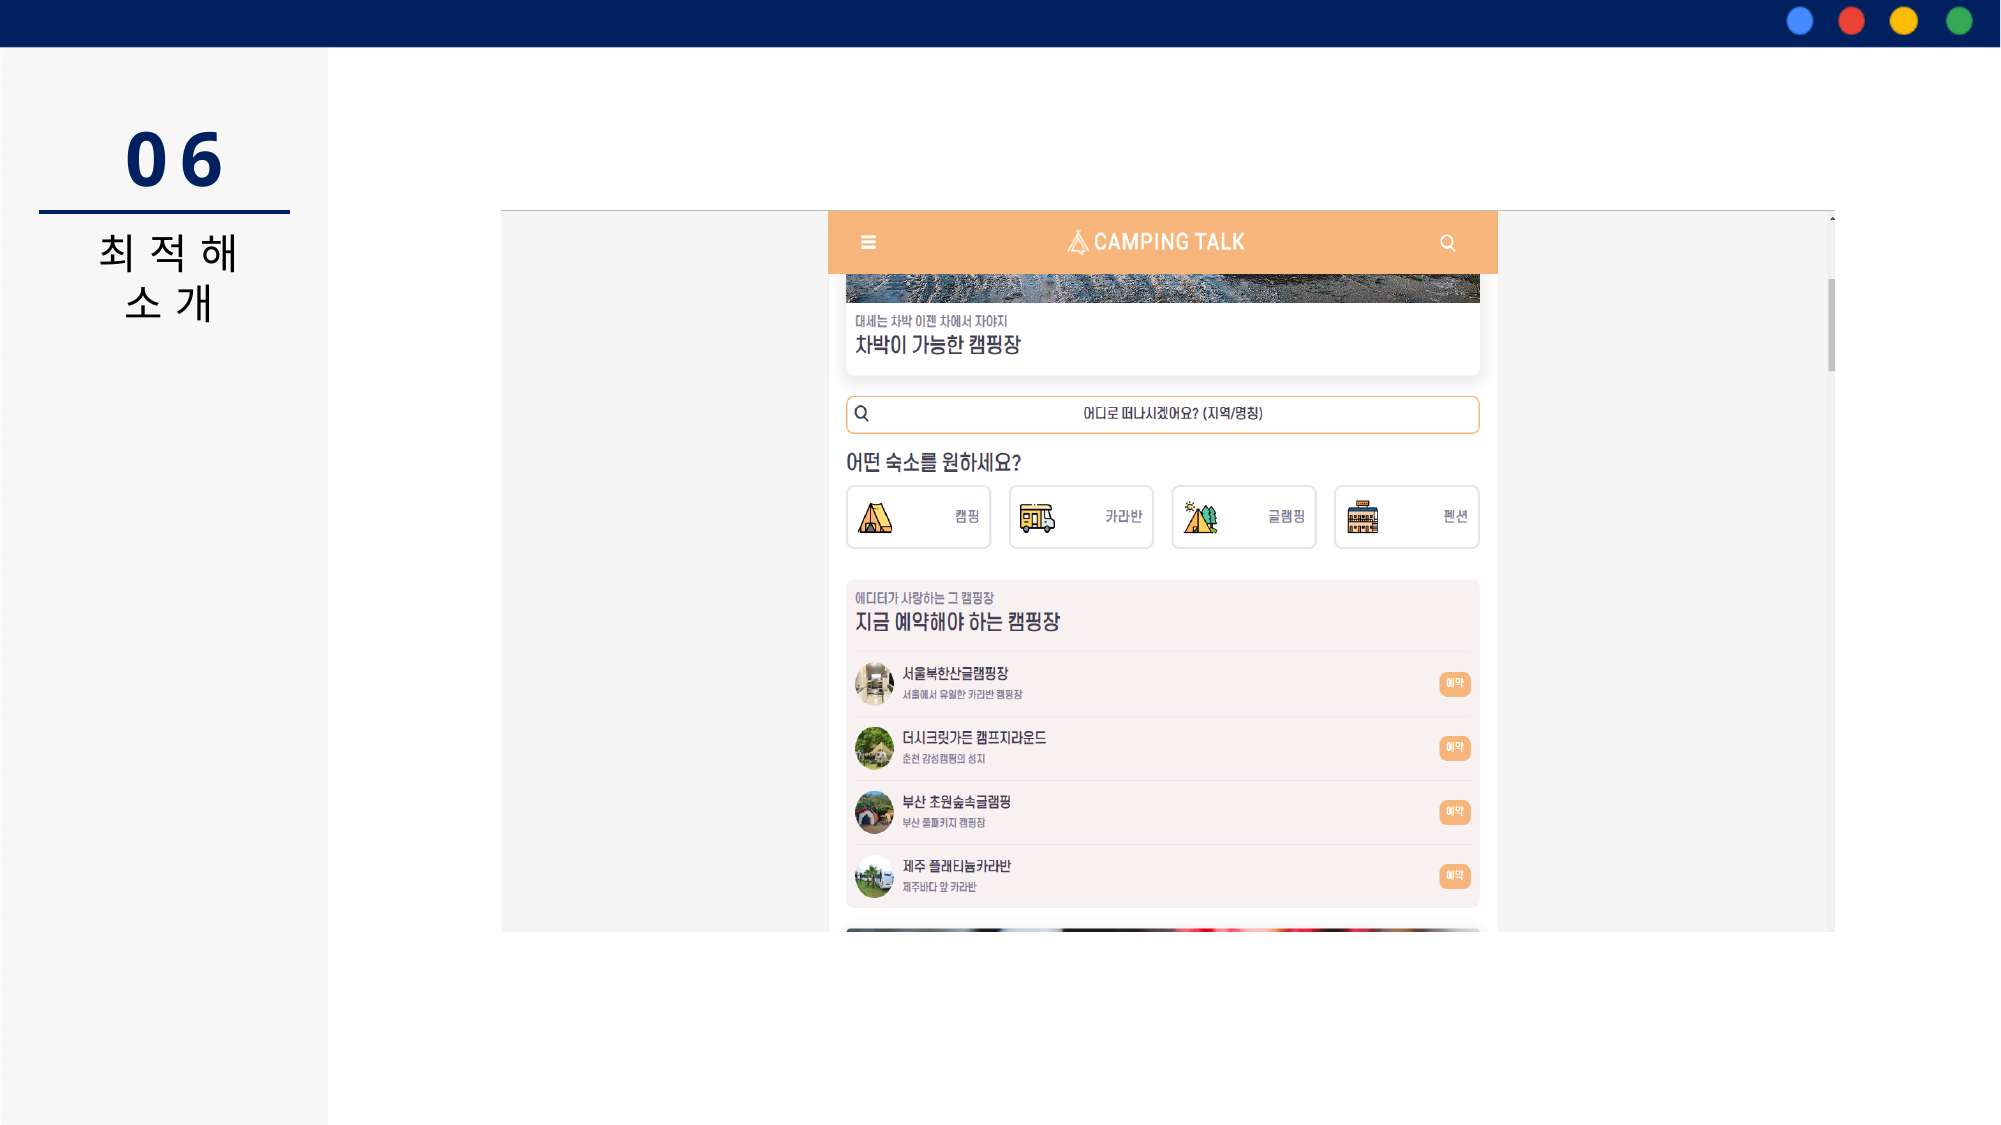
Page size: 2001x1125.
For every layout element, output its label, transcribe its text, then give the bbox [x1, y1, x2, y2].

picture [0, 0, 2001, 1125]
text_box 최적해 소개 [83, 220, 254, 336]
text_box 06 [110, 104, 240, 209]
